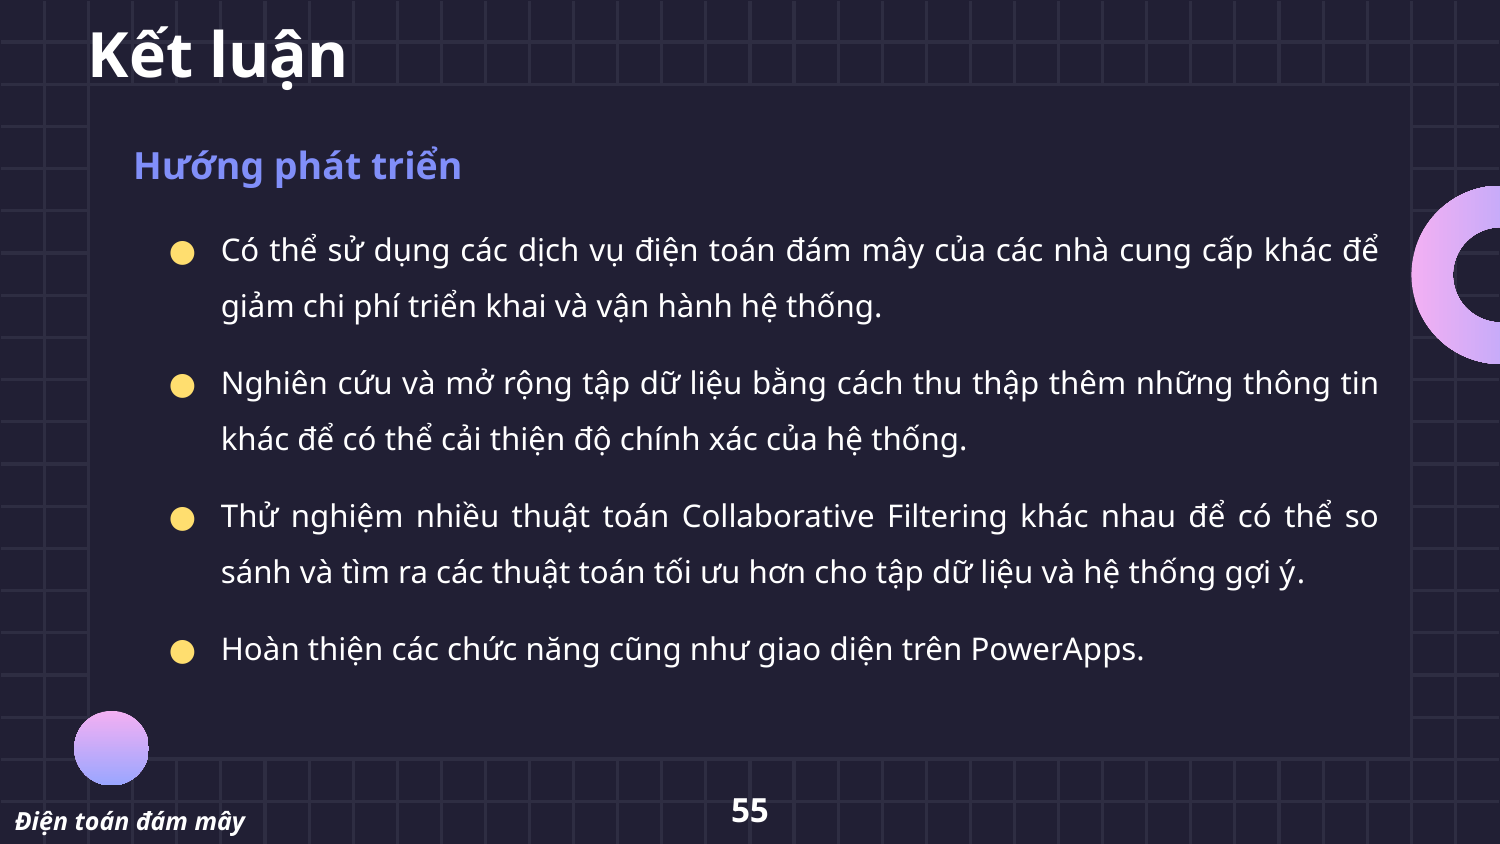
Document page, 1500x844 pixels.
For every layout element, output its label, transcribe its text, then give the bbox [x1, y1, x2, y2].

subtitle Có thể sử dụng các dịch vụ điện toán đám mây của các nhà cung cấp khác để giảm chi phí triển khai và vận hành hệ thống. Nghiên cứu và mở rộng tập dữ liệu bằng cách thu thập thêm những thông tin khác để có thể cải thiện độ chính xác của hệ thống. Thử nghiệm nhiều thuật toán Collaborative Filtering khác nhau để có thể so sánh và tìm ra các thuật toán tối ưu hơn cho tập dữ liệu và hệ thống gợi ý. Hoàn thiện các chức năng cũng như giao diện trên PowerApps. [130, 196, 1396, 727]
text_box [74, 710, 149, 783]
text_box Điện toán đám mây [0, 783, 492, 844]
text_box 55 [712, 782, 788, 843]
title Kết luận [72, 14, 1338, 90]
subtitle Hướng phát triển [118, 110, 669, 203]
